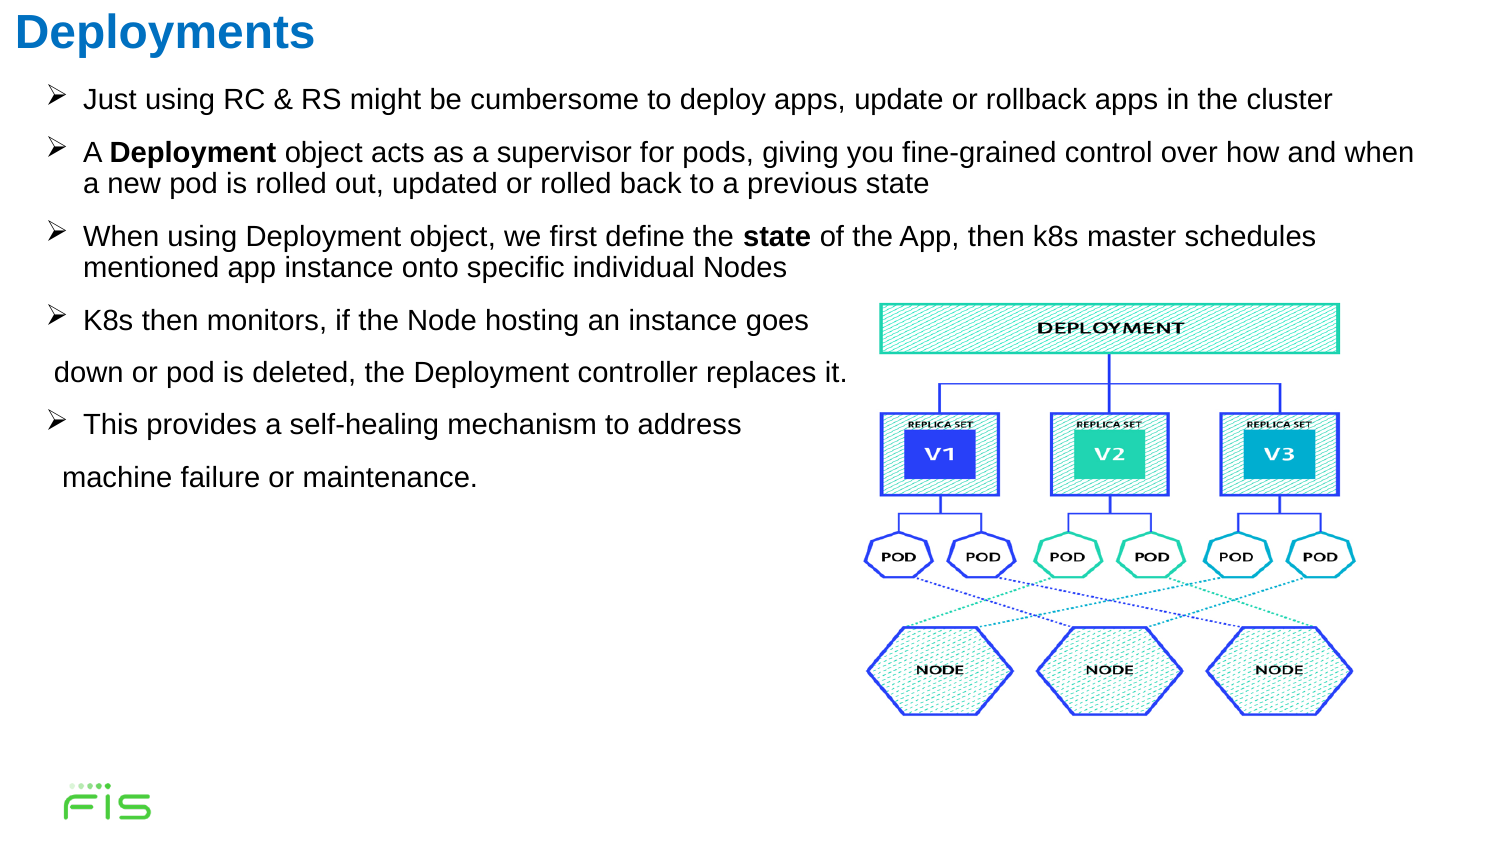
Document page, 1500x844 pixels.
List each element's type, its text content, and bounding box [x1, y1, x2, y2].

text_box Just using RC & RS might be cumbersome to deploy apps, update or rollback apps in the cluster A Deployment object acts as a supervisor for pods, giving you fine-grained control over how and when a new pod is rolled out, updated or rolled back to a previous state When using Deployment object, we first define the state of the App, then k8s master schedules mentioned app instance onto specific individual Nodes K8s then monitors, if the Node hosting an instance goes down or pod is deleted, the Deployment controller replaces it. This provides a self-healing mechanism to address machine failure or maintenance. [30, 77, 1450, 801]
text_box Deployments [0, 0, 1450, 88]
picture [58, 801, 154, 823]
picture [804, 270, 1416, 747]
